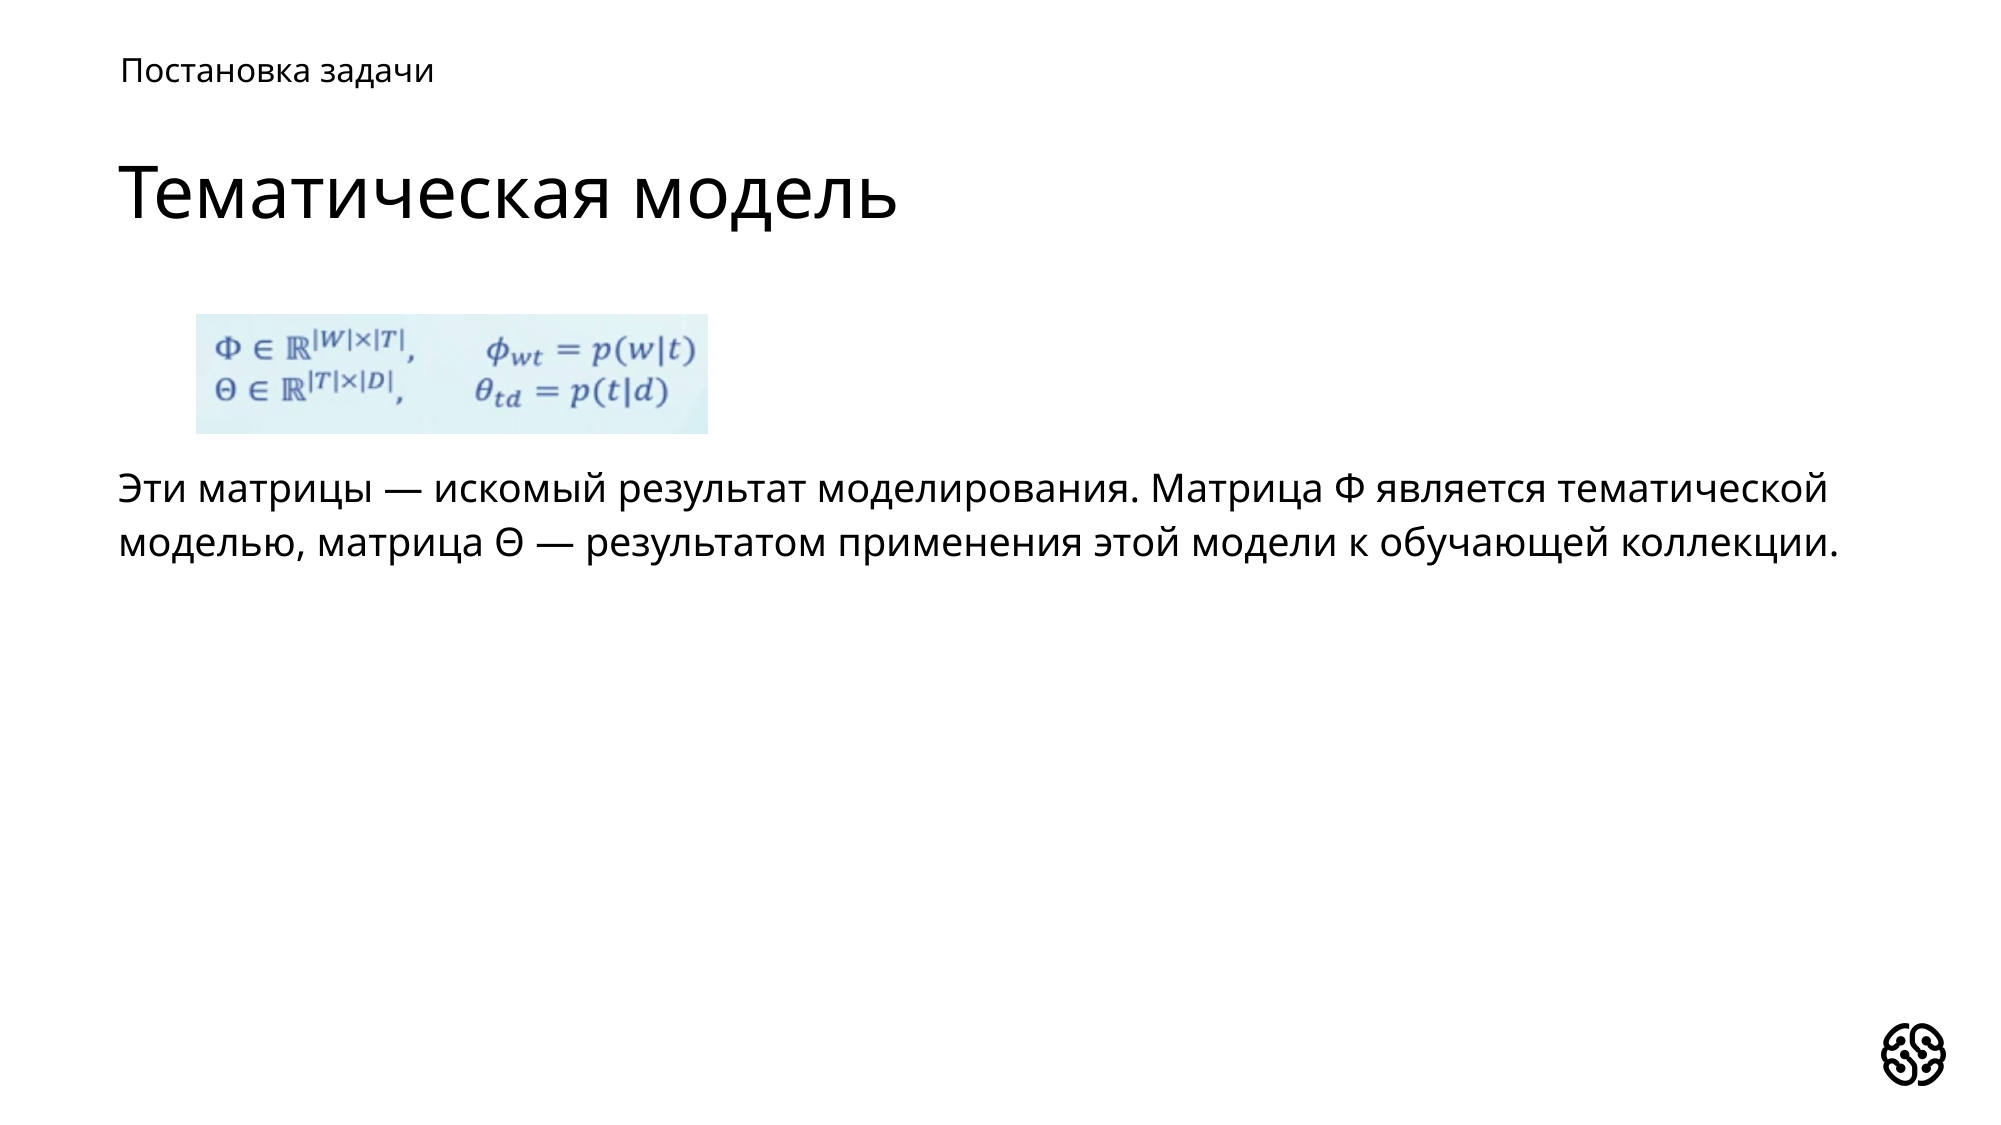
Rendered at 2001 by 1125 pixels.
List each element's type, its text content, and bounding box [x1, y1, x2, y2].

text_box Постановка задачи [118, 33, 1882, 112]
picture [1882, 1023, 1946, 1086]
picture [195, 314, 708, 435]
text_box Эти матрицы — искомый результат моделирования. Матрица Ф является тематической моделью, матрица Θ — результатом применения этой модели к обучающей коллекции. [118, 455, 1882, 1108]
text_box Тематическая модель [118, 157, 1882, 315]
